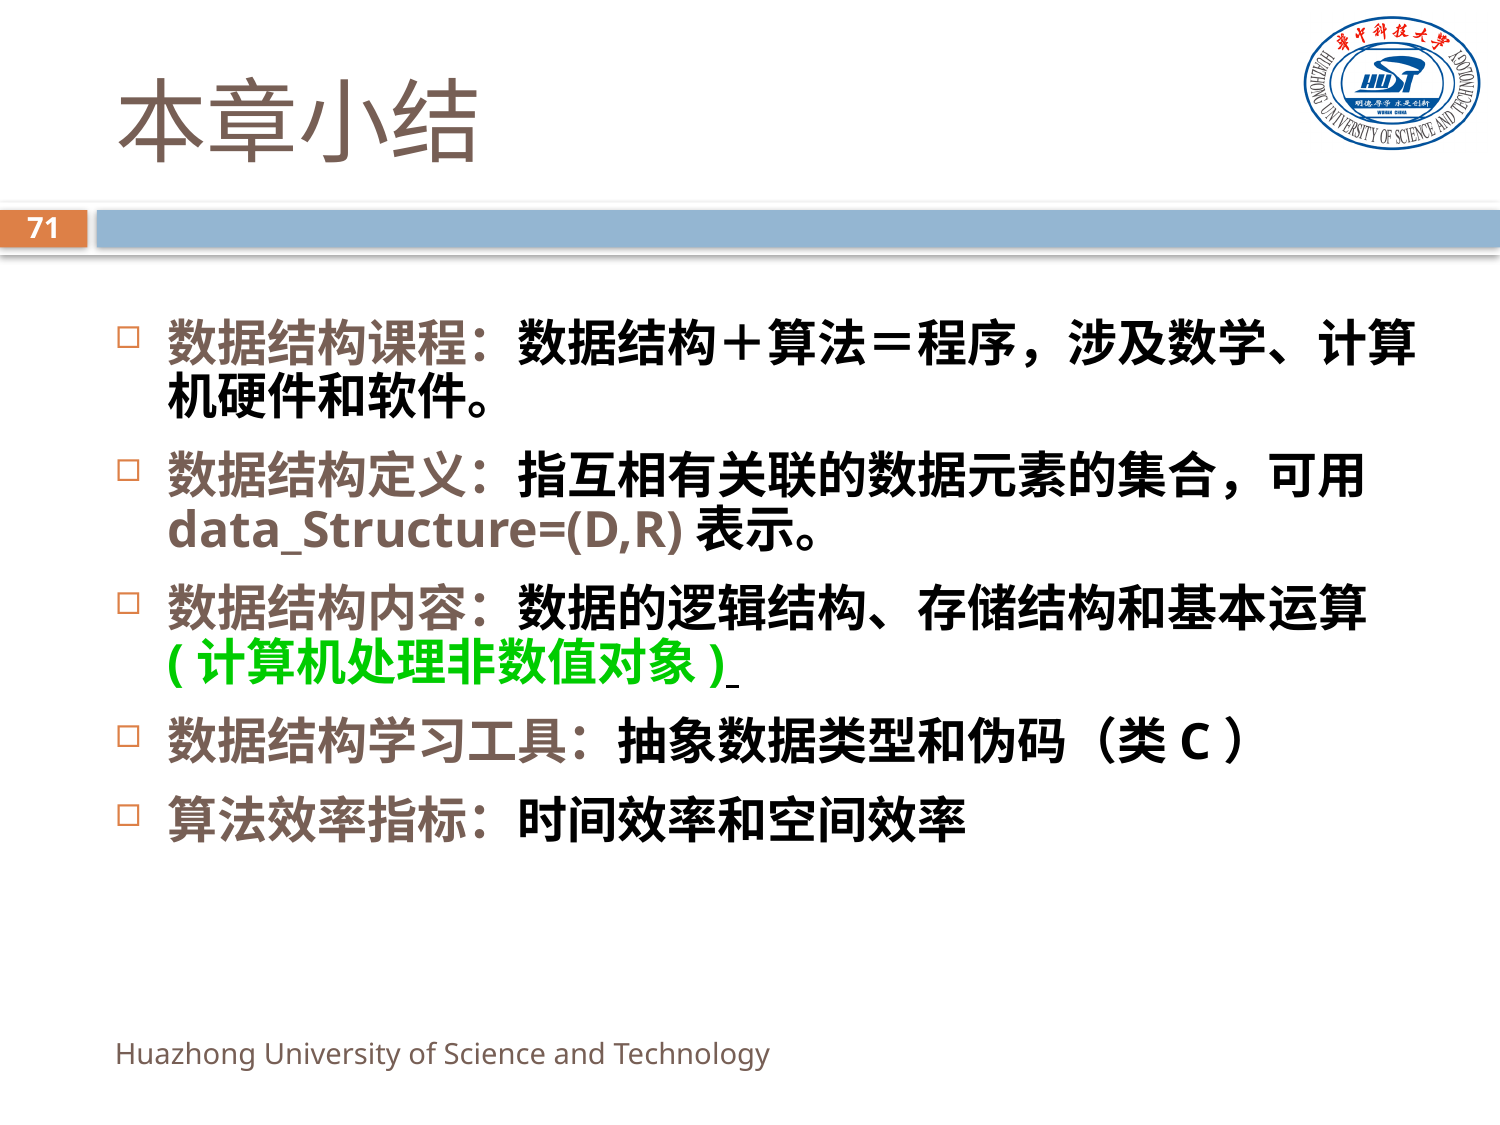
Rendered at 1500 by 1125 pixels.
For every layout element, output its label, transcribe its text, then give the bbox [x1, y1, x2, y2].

list 数据结构课程：数据结构＋算法＝程序，涉及数学、计算机硬件和软件。 数据结构定义：指互相有关联的数据元素的集合，可用data_Structure=(D,R)表示。 数据结构内容：数据的逻辑结构、存储结构和基本运算(计算机处理非数值对象) 数据结构学习工具：抽象数据类型和伪码（类C） 算法效率指标：时间效率和空间效率 [100, 310, 1438, 995]
slide_number 71 [0, 208, 88, 249]
title 本章小结 [100, 37, 1438, 200]
picture [1299, 12, 1488, 153]
footer Huazhong University of Science and Technology [99, 1024, 990, 1085]
